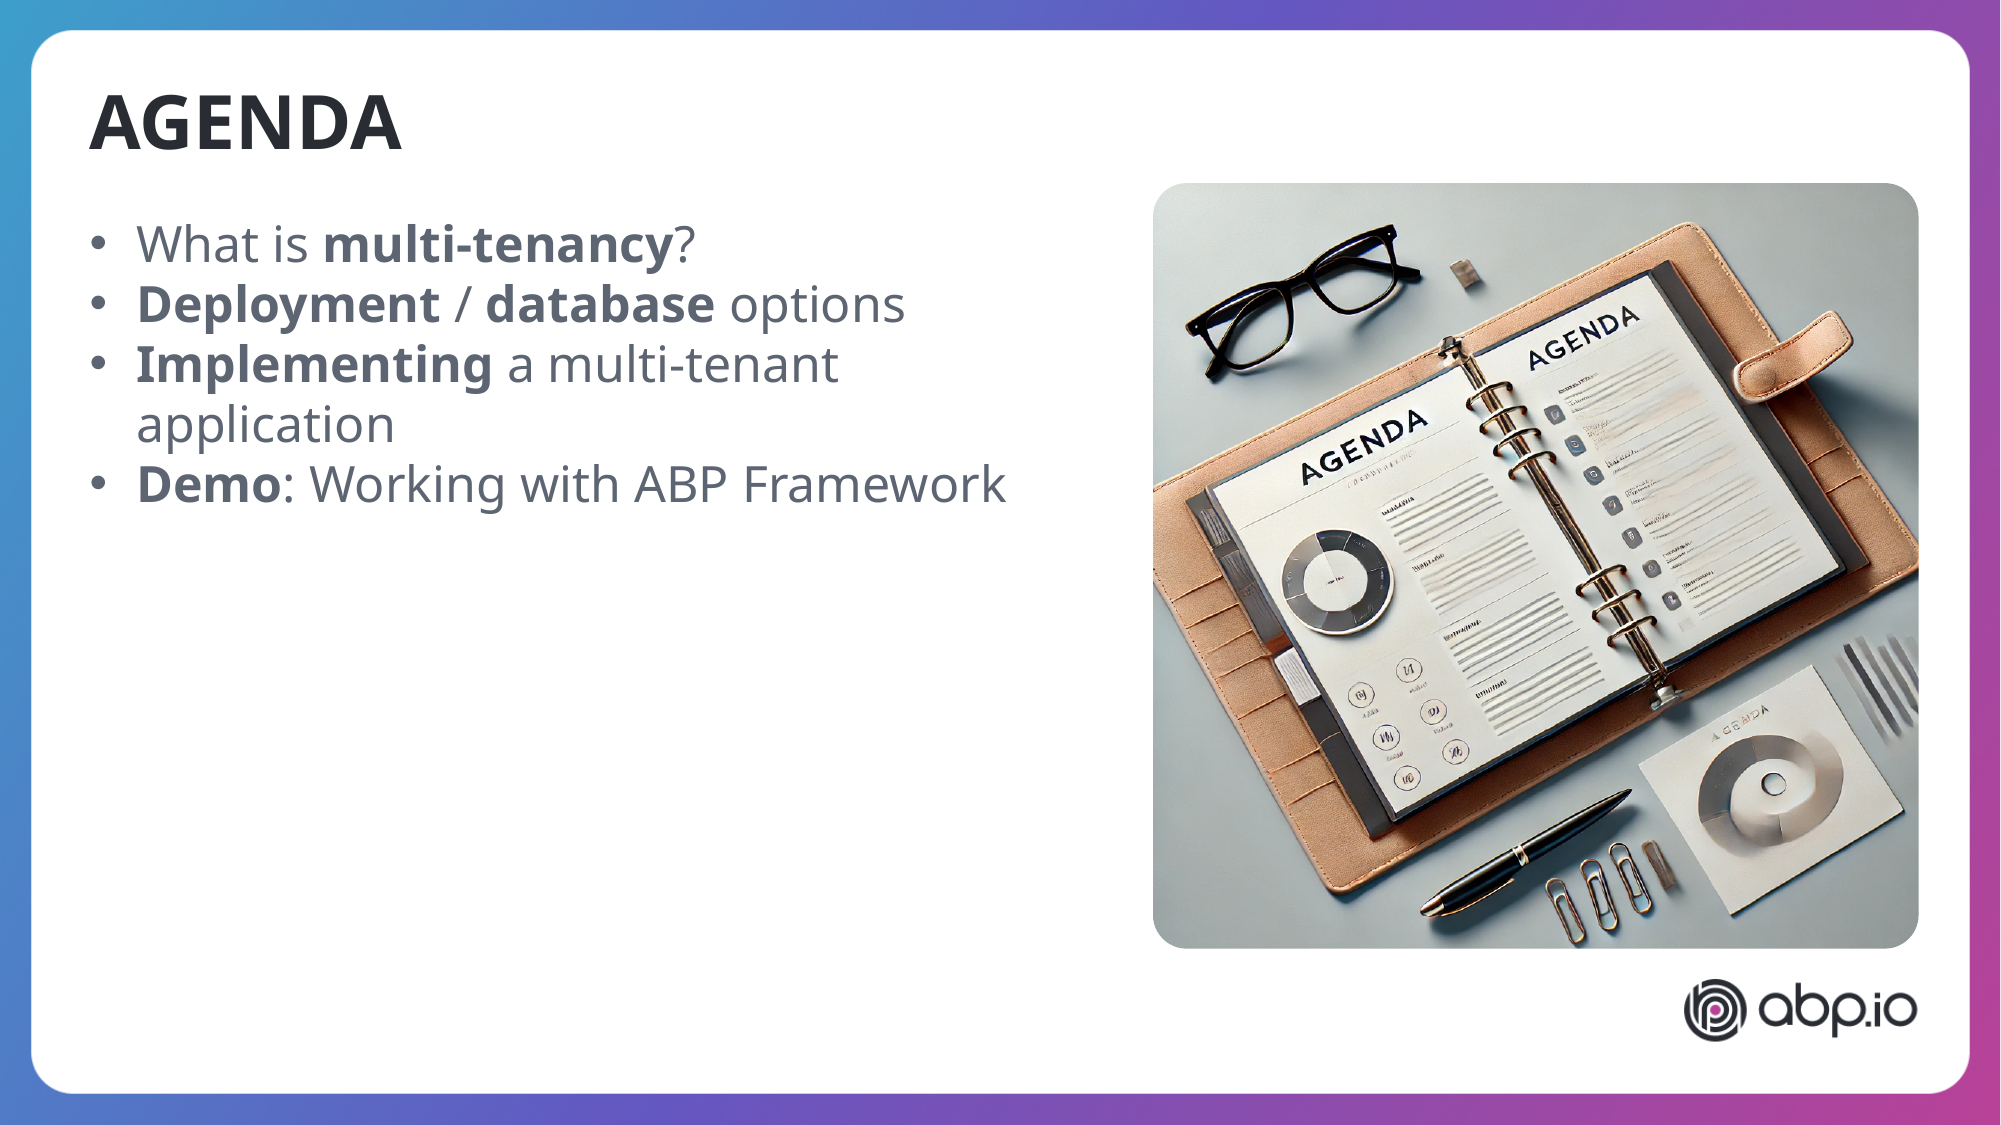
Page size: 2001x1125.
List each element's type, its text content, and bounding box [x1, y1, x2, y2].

text_box What is multi-tenancy? Deployment / database options Implementing a multi-tenant application Demo: Working with ABP Framework [74, 205, 1105, 984]
text_box AGENDA [74, 66, 1919, 184]
picture [0, 0, 2001, 1125]
